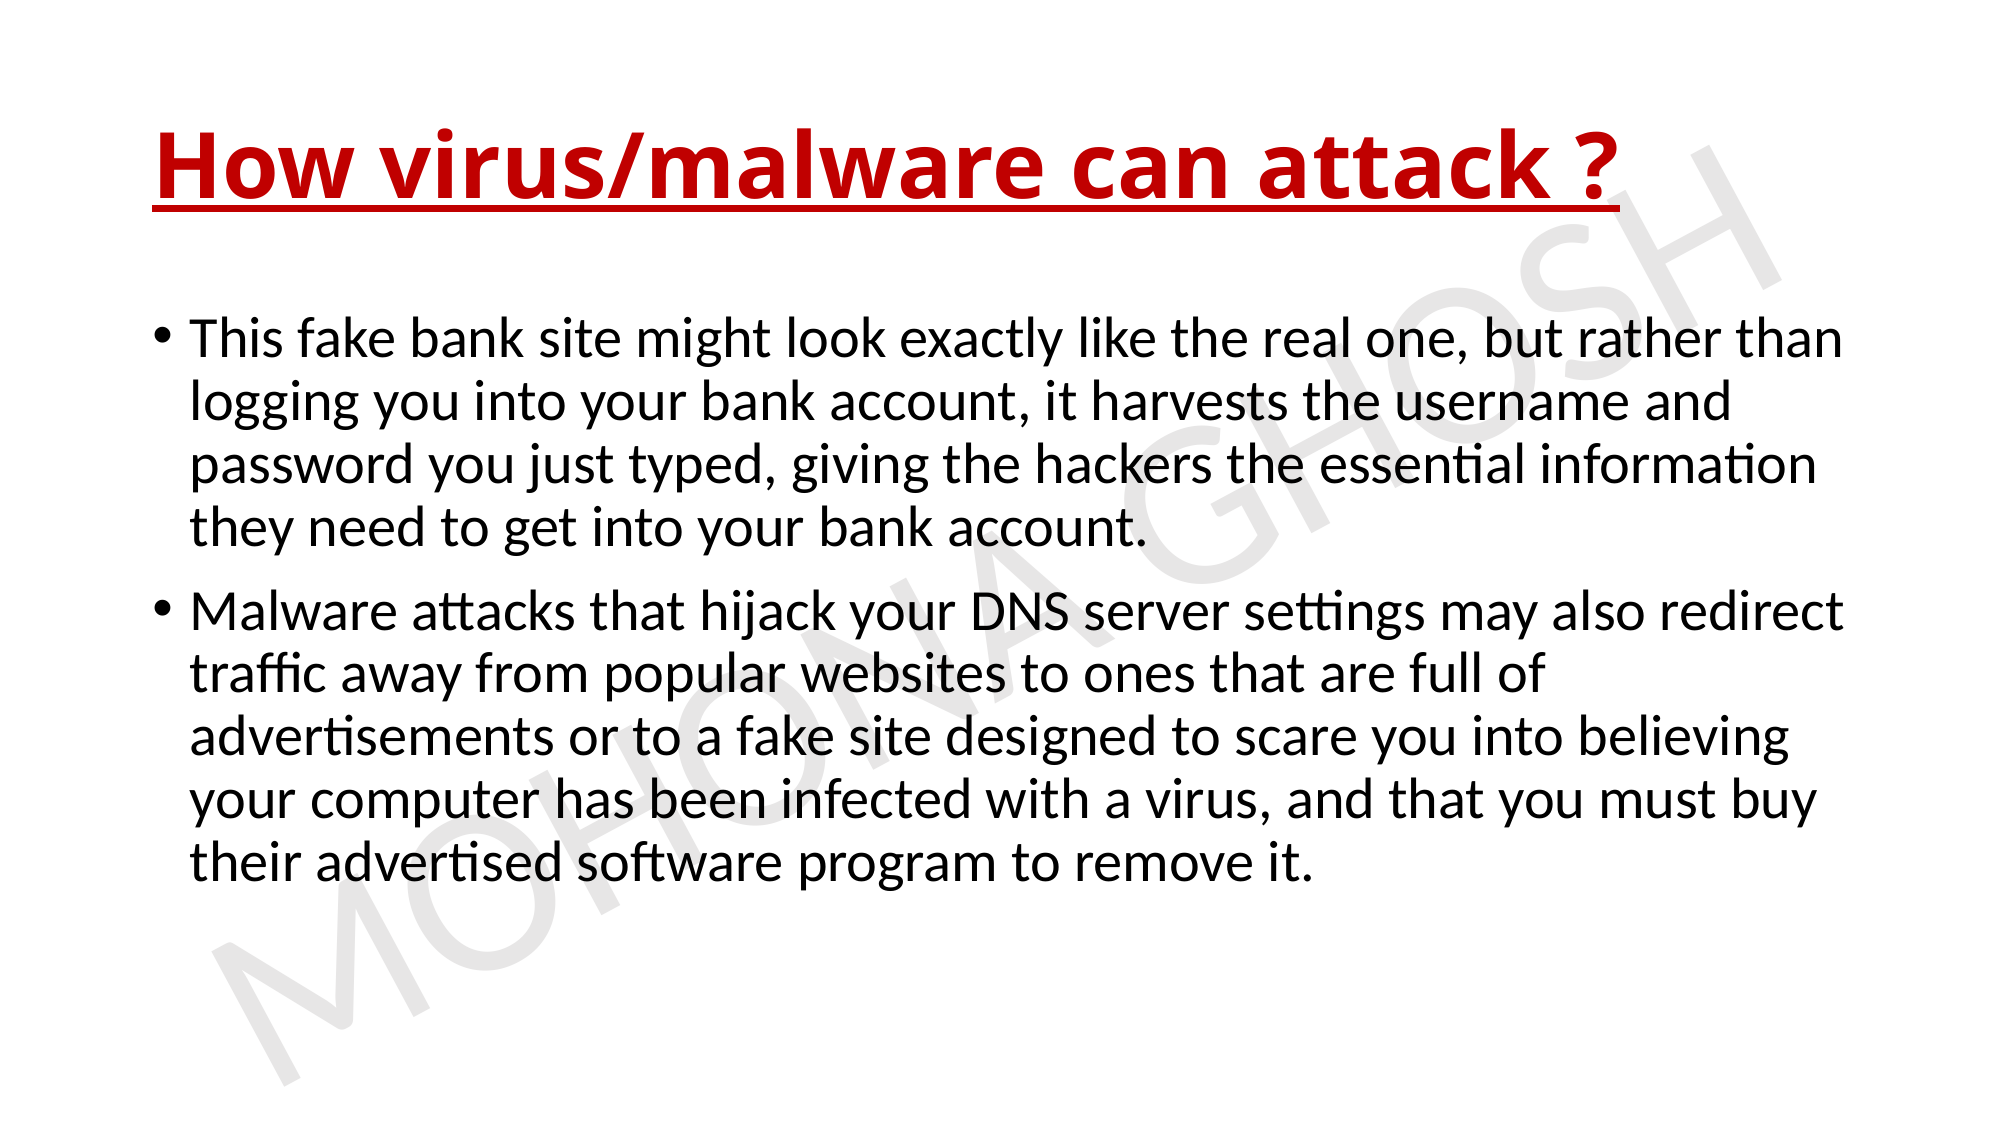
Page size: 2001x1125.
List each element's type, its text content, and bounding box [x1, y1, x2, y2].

title How virus/malware can attack ? [137, 59, 1863, 278]
list This fake bank site might look exactly like the real one, but rather than logging you into your bank account, it harvests the username and password you just typed, giving the hackers the essential information they need to get into your bank account. Malware attacks that hijack your DNS server settings may also redirect traffic away from popular websites to ones that are full of advertisements or to a fake site designed to scare you into believing your computer has been infected with a virus, and that you must buy their advertised software program to remove it. [137, 299, 1863, 1014]
